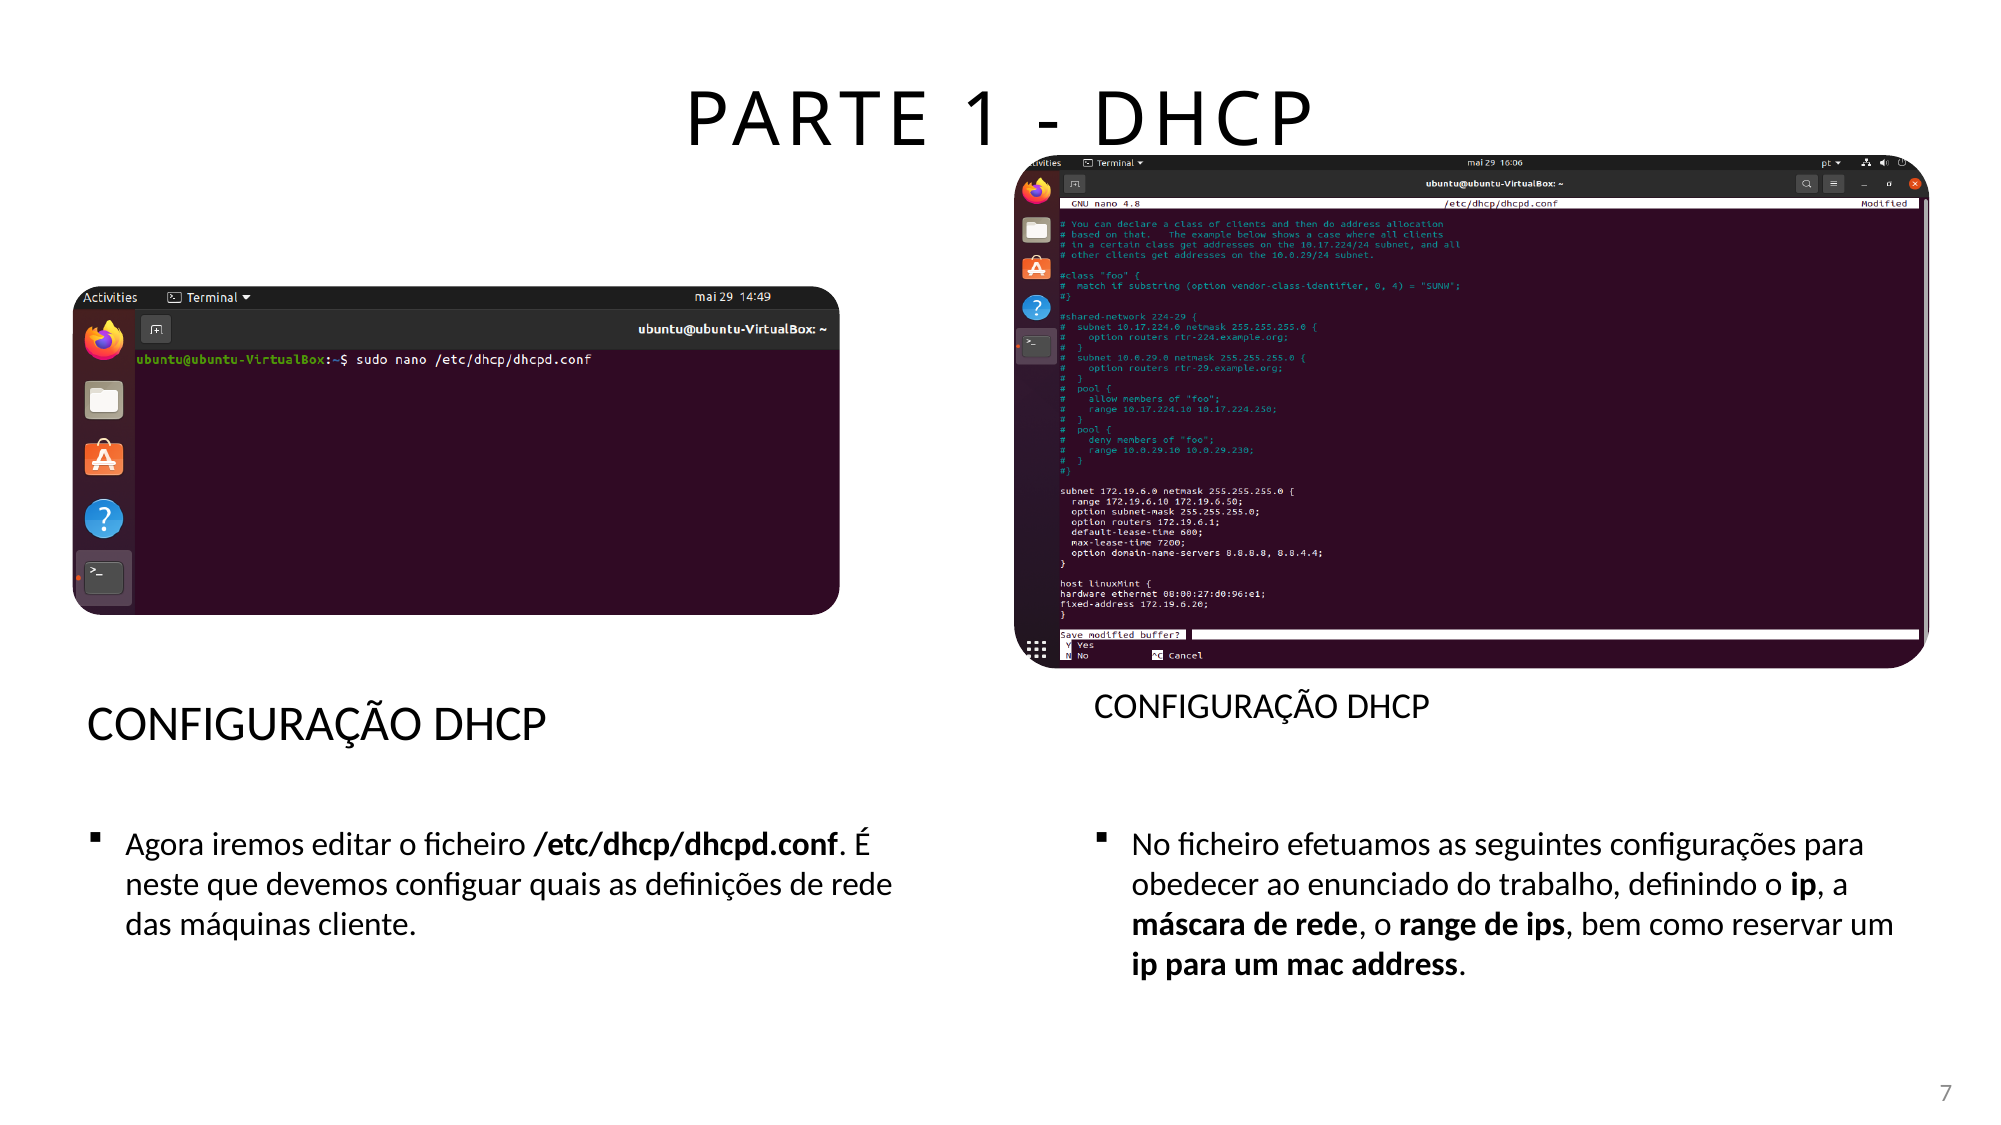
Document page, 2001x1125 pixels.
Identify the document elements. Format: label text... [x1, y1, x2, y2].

picture [72, 286, 840, 615]
picture [1014, 155, 1930, 669]
list CONFIGURAÇÃO DHCP [1079, 669, 1930, 734]
list No ficheiro efetuamos as seguintes configurações para obedecer ao enunciado do trabalho, definindo o ip, a máscara de rede, o range de ips, bem como reservar um ip para um mac address. [1079, 814, 1930, 1125]
list CONFIGURAÇÃO DHCP [72, 653, 943, 815]
slide_number 7 [1894, 1061, 1968, 1121]
title Parte 1 - Dhcp [97, 0, 1903, 249]
list Agora iremos editar o ficheiro /etc/dhcp/dhcpd.conf. É neste que devemos configuar quais as definições de rede das máquinas cliente. [72, 814, 919, 1125]
